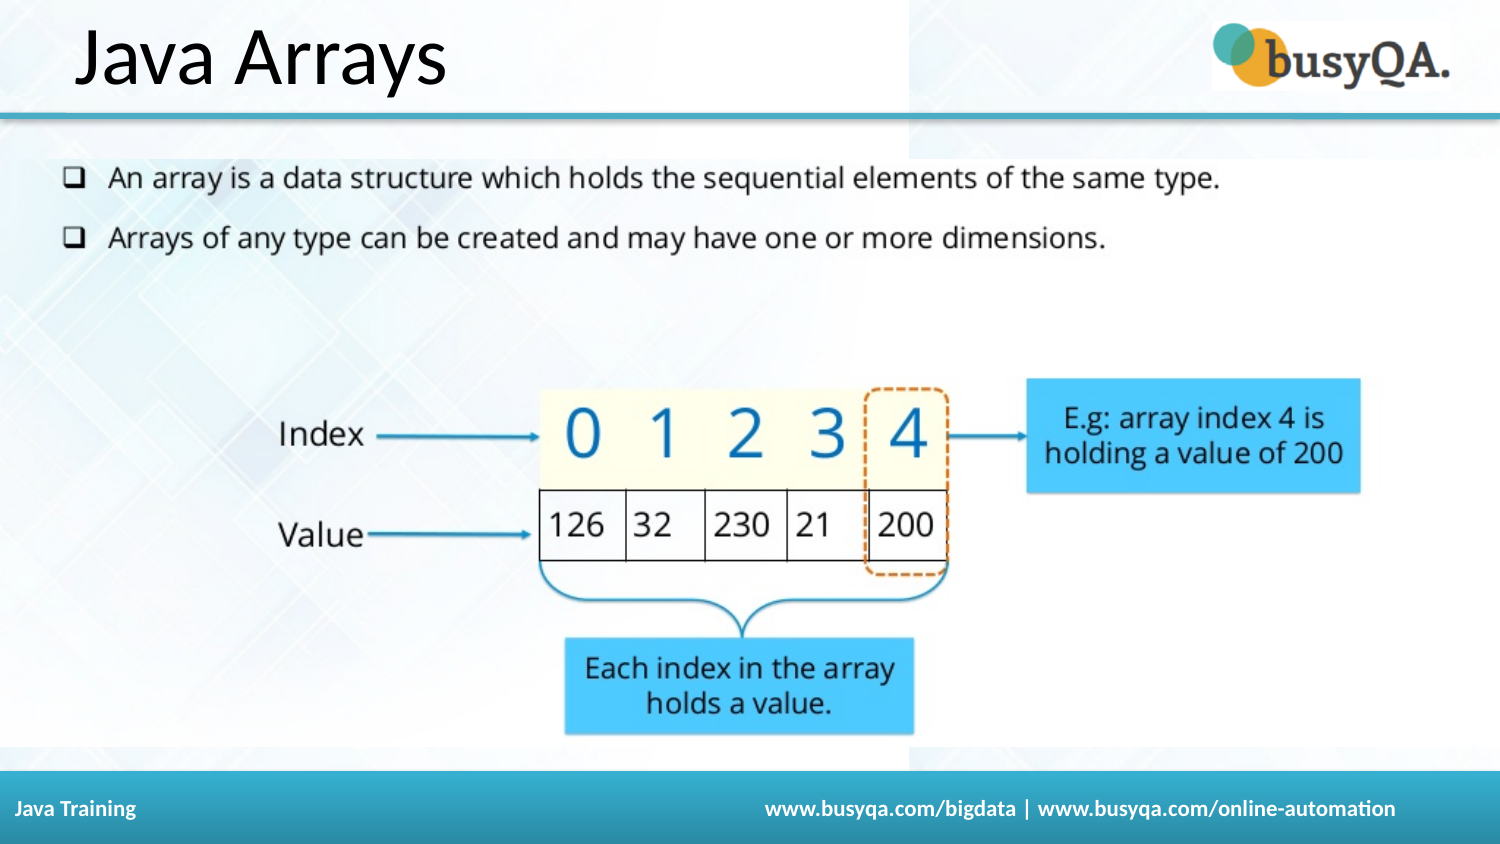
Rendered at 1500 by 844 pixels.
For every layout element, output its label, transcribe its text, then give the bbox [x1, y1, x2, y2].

picture [0, 119, 1500, 772]
text_box Java Arrays [59, 16, 636, 105]
picture [0, 0, 1500, 113]
